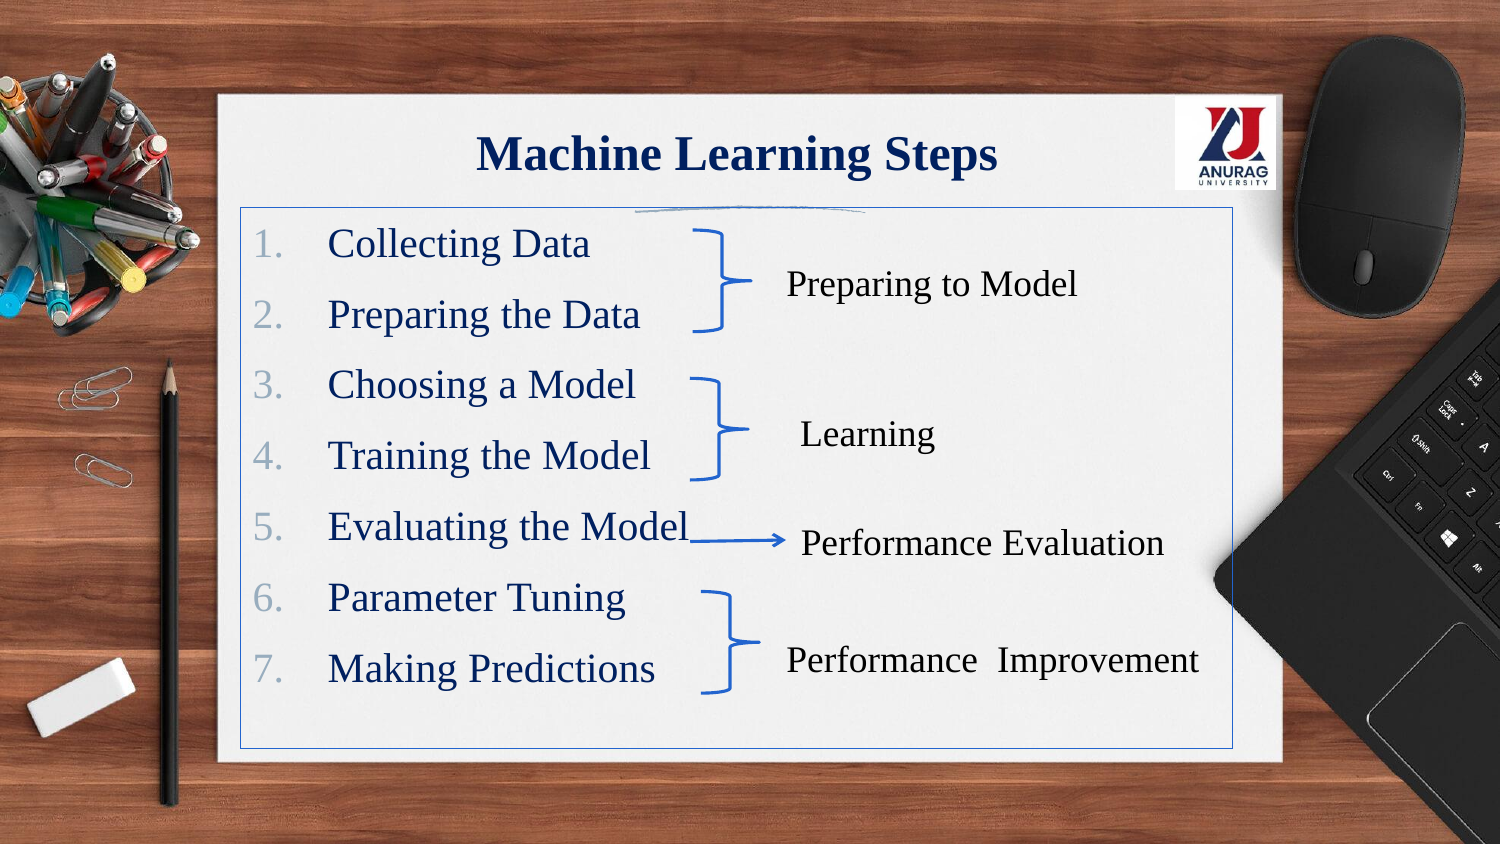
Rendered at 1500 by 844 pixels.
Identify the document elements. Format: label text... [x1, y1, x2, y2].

text_box Performance Improvement [771, 627, 1231, 688]
text_box Performance Evaluation [786, 510, 1208, 570]
list Collecting Data Preparing the Data Choosing a Model Training the Model Evaluating the Model Parameter Tuning Making Predictions [240, 207, 1233, 749]
text_box Learning [785, 401, 1161, 461]
text_box [689, 377, 749, 481]
picture [0, 0, 1500, 844]
text_box [700, 590, 761, 694]
title Machine Learning Steps [254, 107, 1170, 181]
text_box [692, 229, 752, 333]
text_box Preparing to Model [771, 251, 1147, 312]
